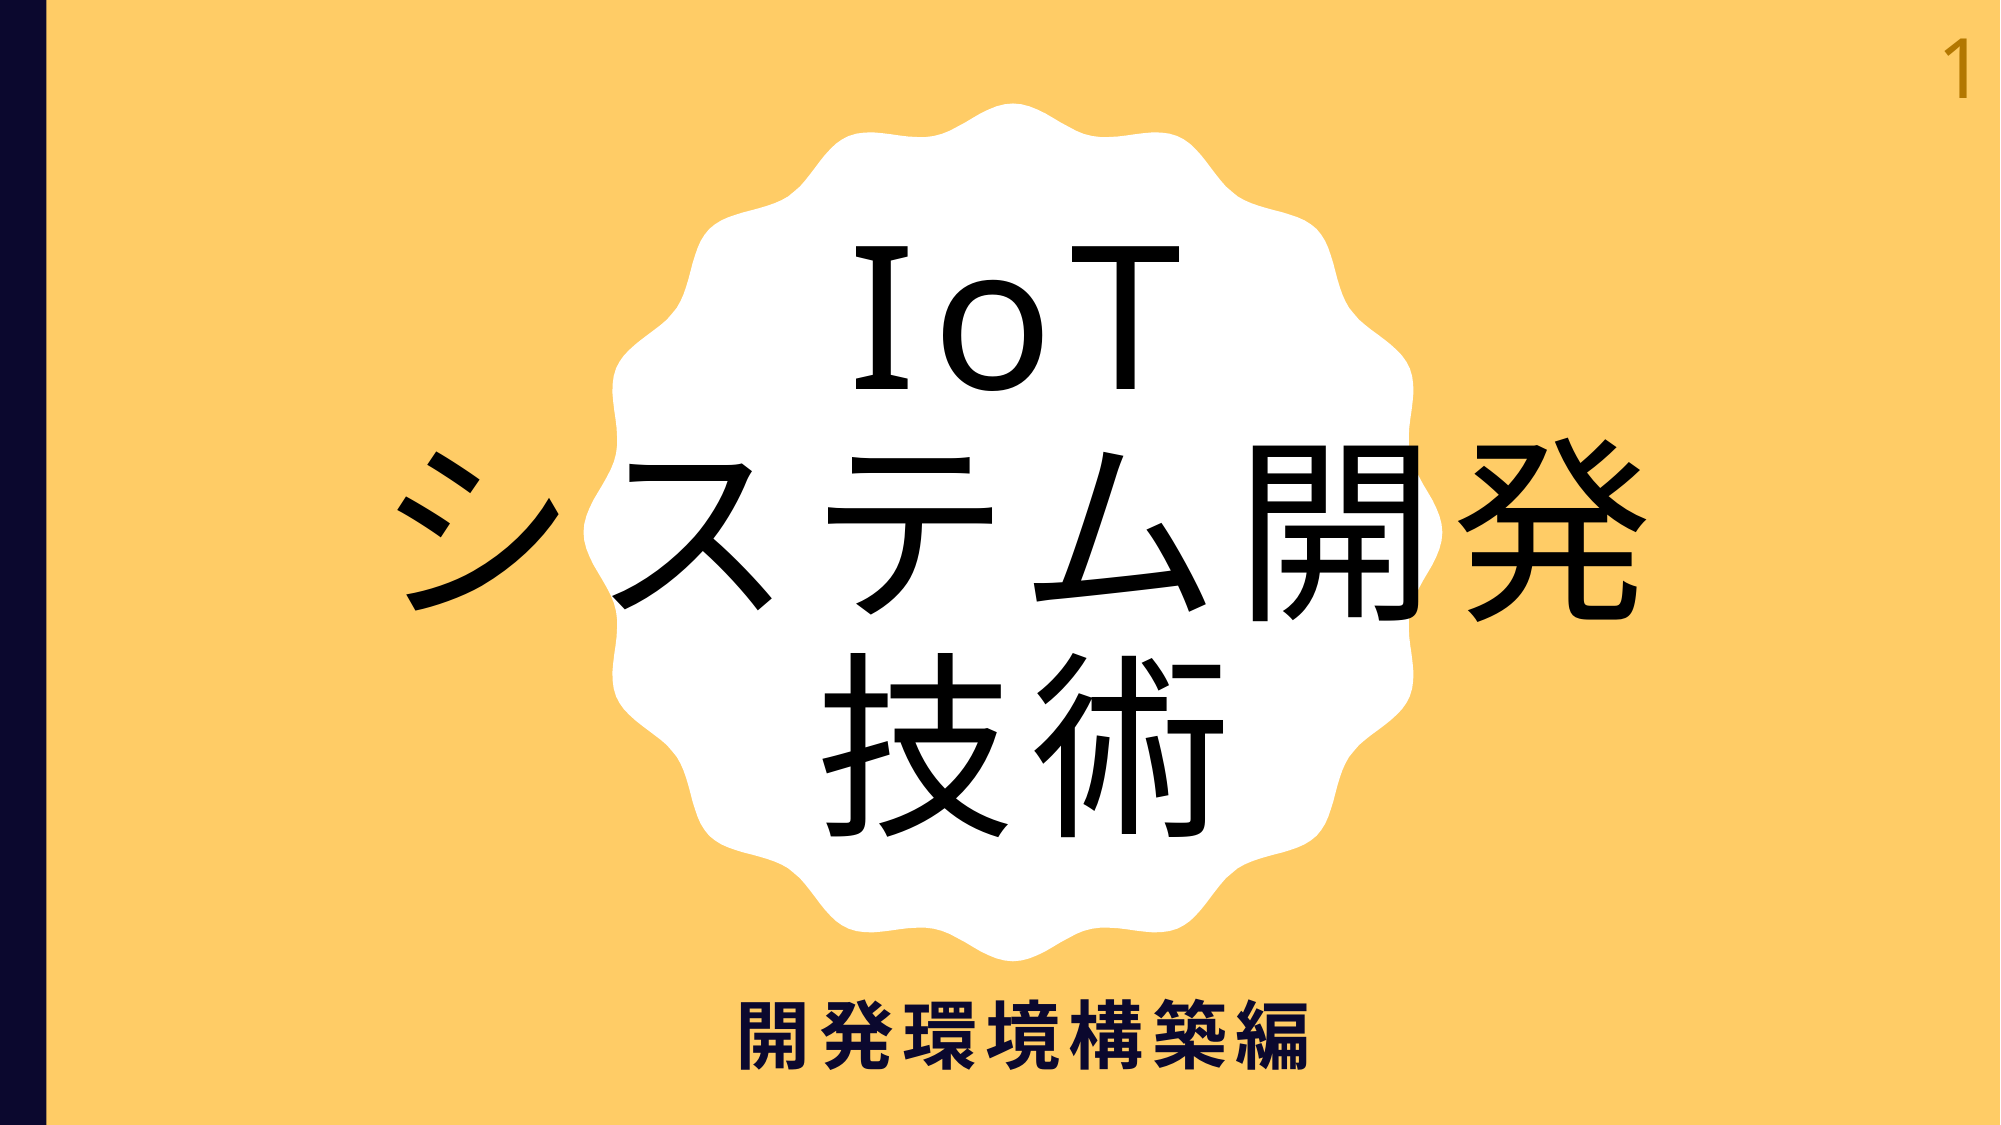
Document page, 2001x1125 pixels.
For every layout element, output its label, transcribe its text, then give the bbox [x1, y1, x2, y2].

subtitle 開発環境構築編 [363, 980, 1684, 1103]
title IoT システム開発 技術 [176, 180, 1870, 902]
slide_number 1 [1775, 0, 2000, 144]
